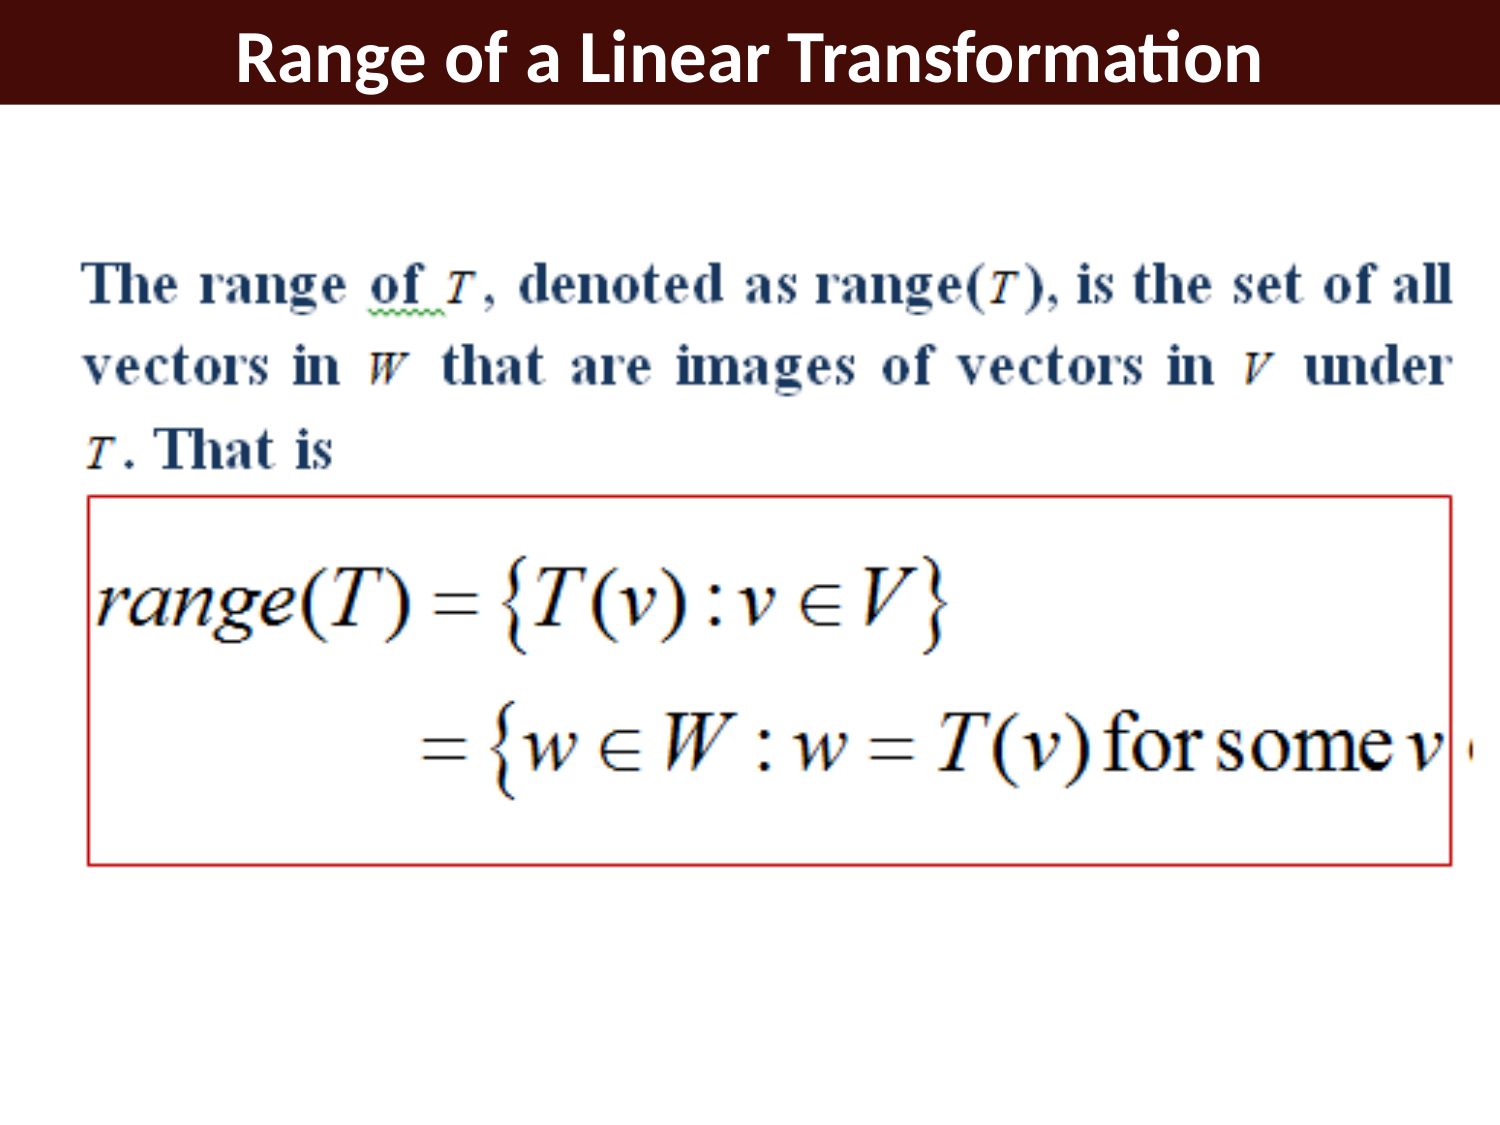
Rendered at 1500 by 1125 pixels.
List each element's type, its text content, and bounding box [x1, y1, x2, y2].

picture [20, 237, 1480, 938]
text_box Range of a Linear Transformation [0, 0, 1500, 105]
